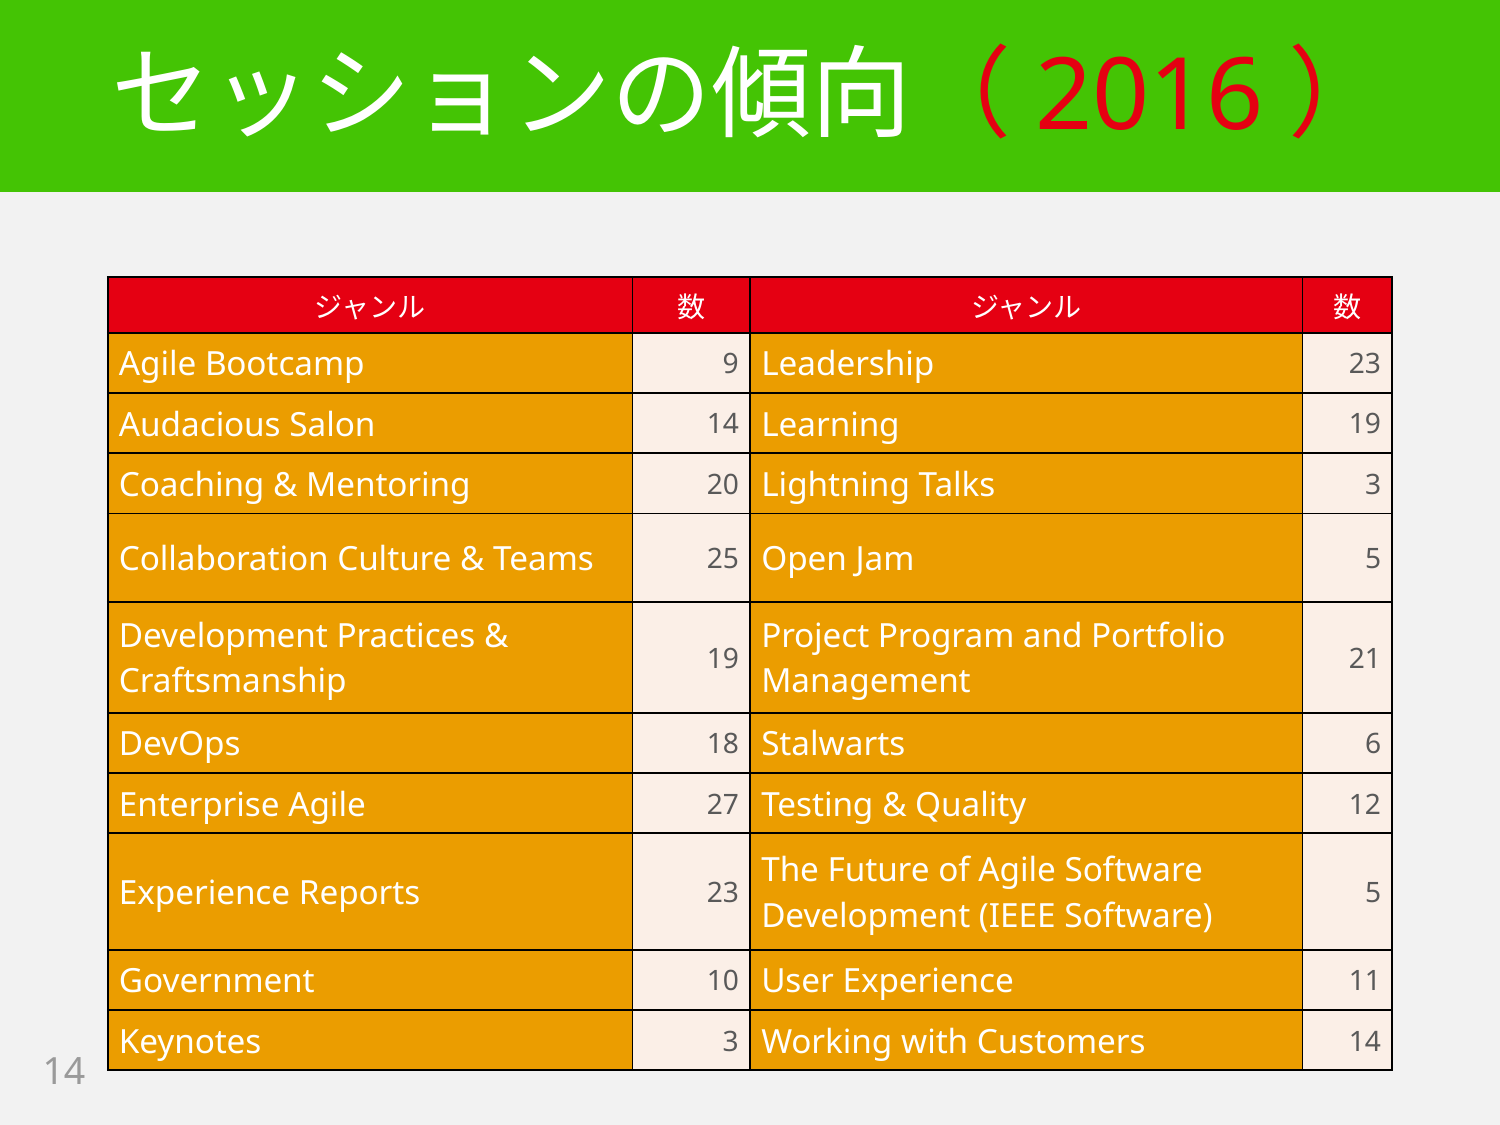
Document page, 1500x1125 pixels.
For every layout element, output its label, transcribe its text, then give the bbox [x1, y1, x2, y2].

table_cell 20 [633, 454, 749, 513]
table_cell Open Jam [751, 514, 1302, 601]
table_cell Learning [751, 394, 1302, 452]
title セッションの傾向（2016） [0, 53, 1500, 140]
table_cell 14 [633, 394, 749, 452]
table_cell Collaboration Culture & Teams [109, 514, 632, 601]
table_cell Agile Bootcamp [109, 334, 632, 392]
table_header 数 [633, 278, 749, 332]
slide_number 14 [27, 1042, 146, 1102]
table_cell 6 [1303, 714, 1391, 772]
table_header ジャンル [751, 278, 1302, 332]
table_cell The Future of Agile Software Development (IEEE Software) [751, 834, 1302, 949]
table_header 数 [1303, 278, 1391, 332]
table_cell Project Program and Portfolio Management [751, 603, 1302, 712]
table_cell DevOps [109, 714, 632, 772]
table_cell 12 [1303, 774, 1391, 832]
table_cell 3 [633, 1011, 749, 1069]
table_cell 23 [633, 834, 749, 949]
table_cell Coaching & Mentoring [109, 454, 632, 513]
table_cell Leadership [751, 334, 1302, 392]
table_cell Enterprise Agile [109, 774, 632, 832]
table_cell Working with Customers [751, 1011, 1302, 1069]
table_cell 5 [1303, 834, 1391, 949]
table_cell 25 [633, 514, 749, 601]
table_cell Stalwarts [751, 714, 1302, 772]
table_cell 21 [1303, 603, 1391, 712]
table_cell 11 [1303, 951, 1391, 1009]
table_cell Government [109, 951, 632, 1009]
table_cell Keynotes [109, 1011, 632, 1069]
table_cell Lightning Talks [751, 454, 1302, 513]
table_cell 5 [1303, 514, 1391, 601]
table_cell 19 [633, 603, 749, 712]
table_cell 27 [633, 774, 749, 832]
table_cell Development Practices & Craftsmanship [109, 603, 632, 712]
table_cell 10 [633, 951, 749, 1009]
table_cell 19 [1303, 394, 1391, 452]
table_cell 23 [1303, 334, 1391, 392]
table_header ジャンル [109, 278, 632, 332]
table_cell Testing & Quality [751, 774, 1302, 832]
table_cell Audacious Salon [109, 394, 632, 452]
table_cell 18 [633, 714, 749, 772]
table_cell User Experience [751, 951, 1302, 1009]
table_cell 9 [633, 334, 749, 392]
table_cell 14 [1303, 1011, 1391, 1069]
table_cell 3 [1303, 454, 1391, 513]
table_cell Experience Reports [109, 834, 632, 949]
